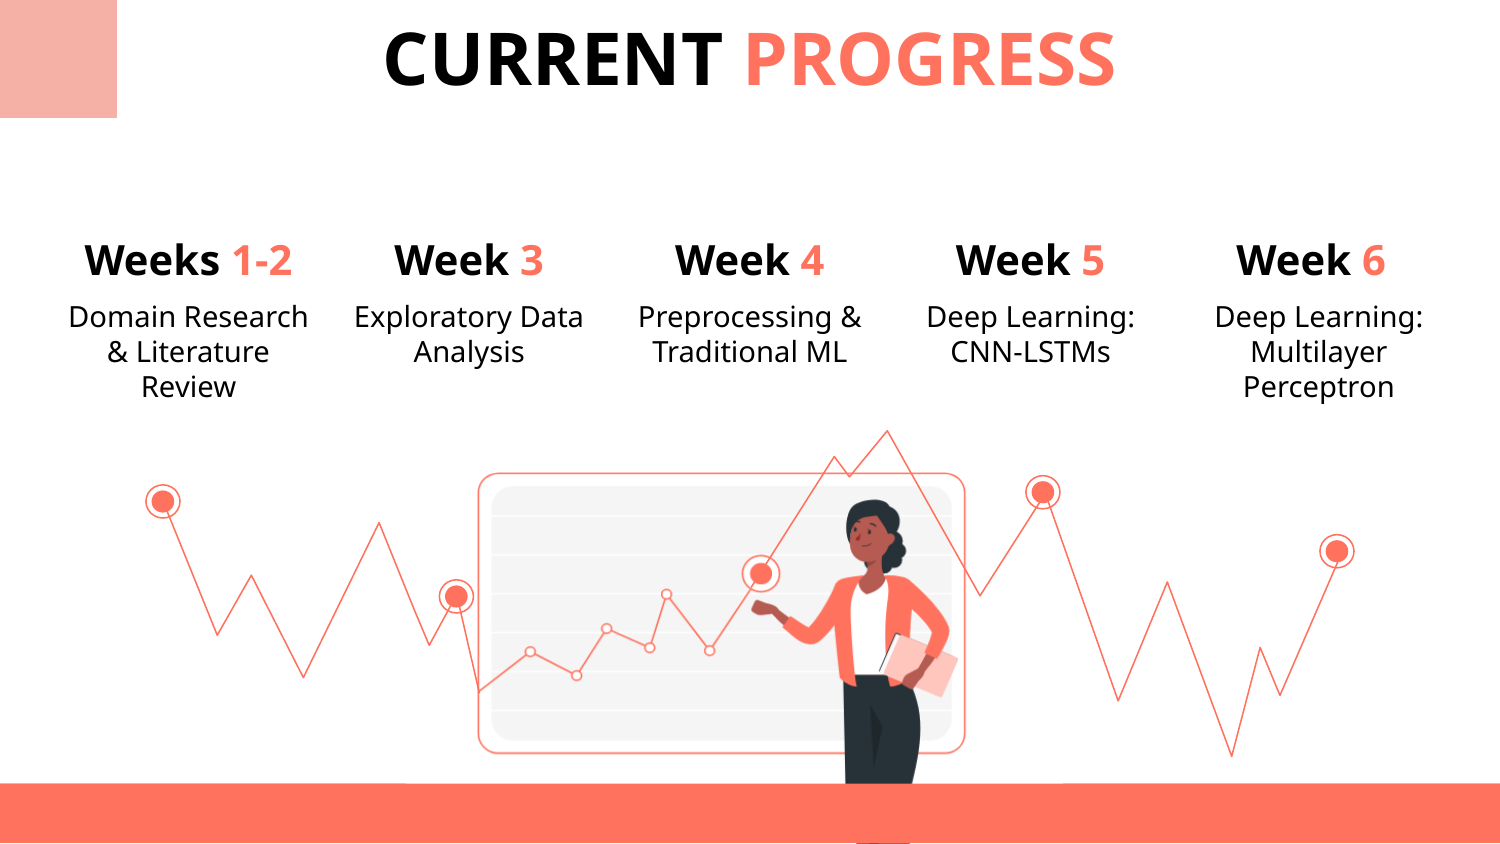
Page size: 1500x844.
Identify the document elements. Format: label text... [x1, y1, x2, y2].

title Week 4 [612, 219, 888, 283]
subtitle Deep Learning: Multilayer Perceptron [1173, 283, 1469, 371]
title Week 3 [327, 219, 612, 283]
title Weeks 1-2 [46, 219, 327, 283]
text_box [0, 783, 400, 843]
text_box [0, 0, 117, 118]
subtitle Domain Research & Literature Review [46, 283, 327, 371]
picture [405, 757, 1064, 844]
subtitle Preprocessing & Traditional ML [612, 283, 888, 371]
title CURRENT PROGRESS [117, 19, 1500, 94]
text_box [145, 430, 1355, 757]
title Week 6 [1173, 219, 1454, 283]
title Week 5 [888, 219, 1173, 283]
text_box [1068, 783, 1500, 843]
subtitle Deep Learning: CNN-LSTMs [888, 283, 1173, 371]
subtitle Exploratory Data Analysis [327, 283, 612, 371]
